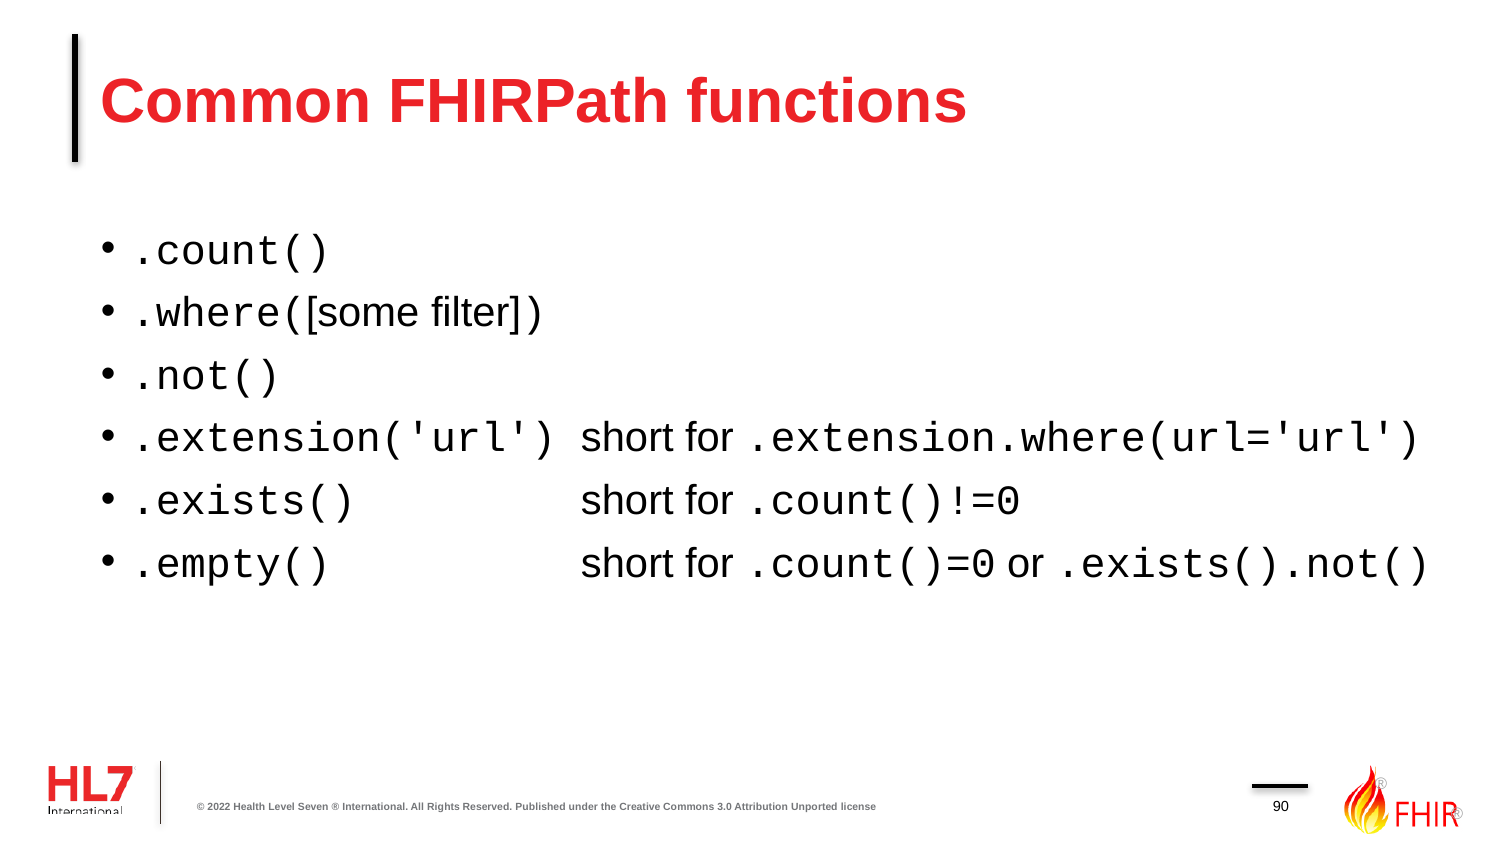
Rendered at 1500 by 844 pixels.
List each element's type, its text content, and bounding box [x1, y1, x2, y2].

list .count() .where([some filter]) .not() .extension('url') short for .extension.where(url='url') .exists() short for .count()!=0 .empty() short for .count()=0 or .exists().not() [100, 222, 1451, 731]
picture [1339, 760, 1463, 837]
title Common FHIRPath functions [100, 33, 1451, 163]
footer © 2022 Health Level Seven ® International. All Rights Reserved. Published under the Creative Commons 3.0 Attribution Unported license [196, 786, 941, 813]
slide_number 90 [1258, 786, 1304, 814]
